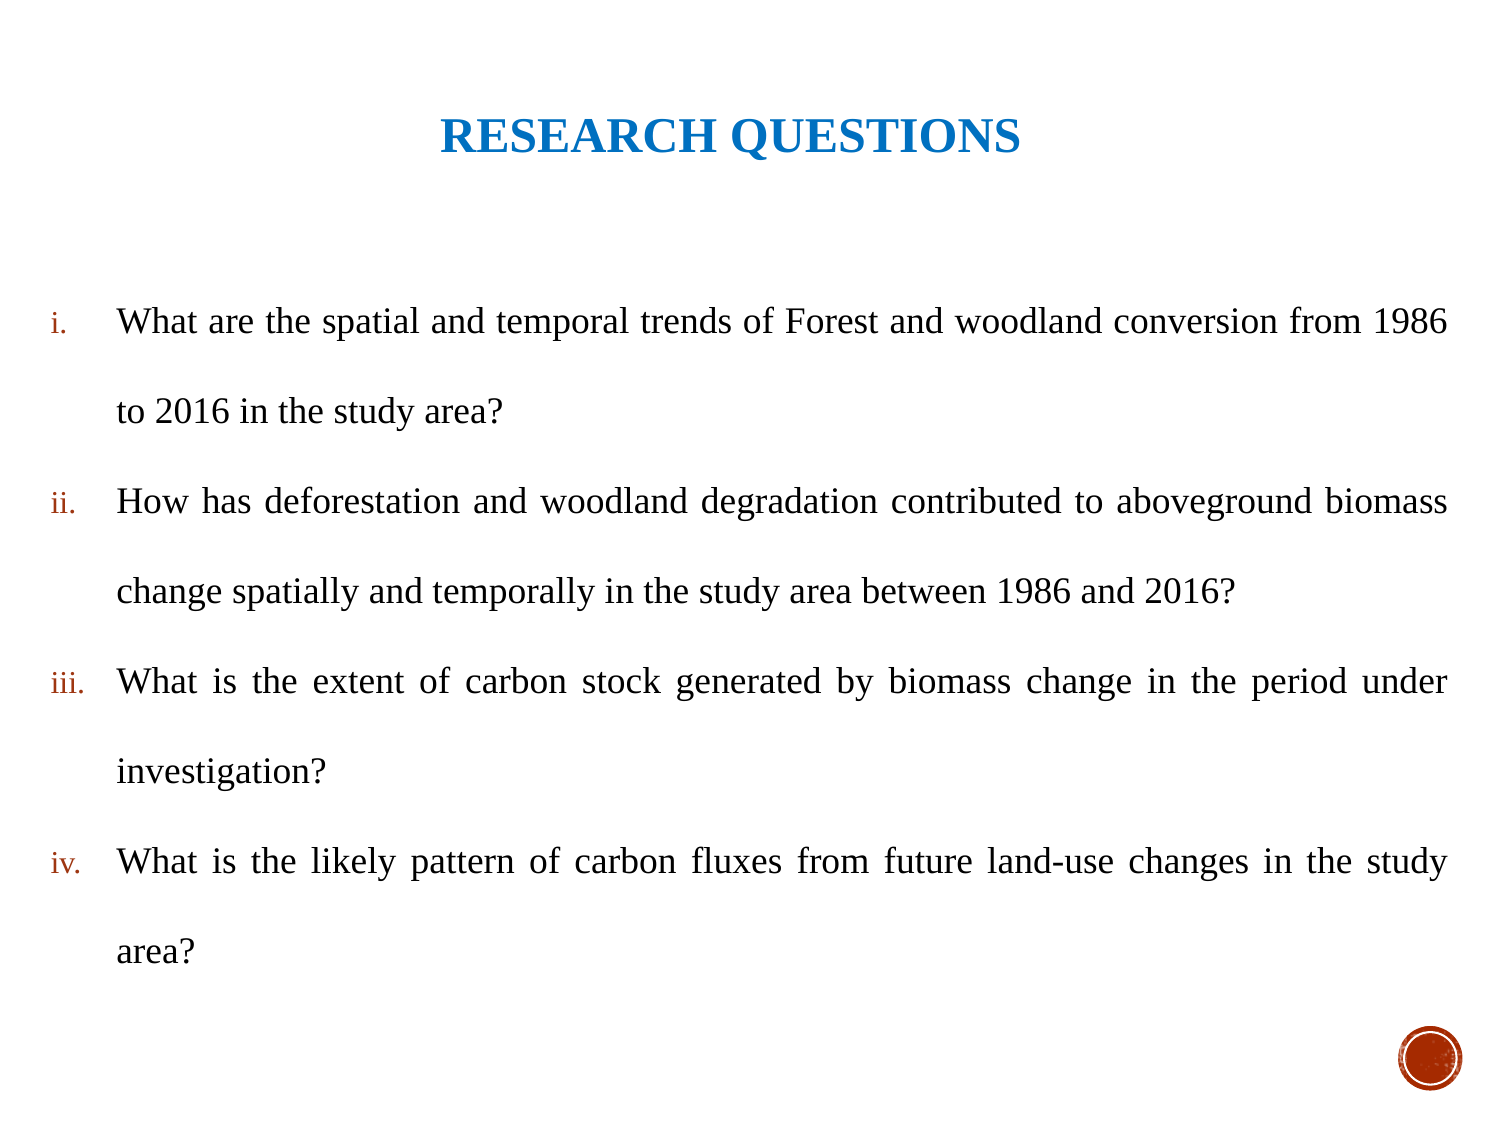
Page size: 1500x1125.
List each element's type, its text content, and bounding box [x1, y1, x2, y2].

title Research Questions [272, 81, 1190, 192]
list What are the spatial and temporal trends of Forest and woodland conversion from 1986 to 2016 in the study area? How has deforestation and woodland degradation contributed to aboveground biomass change spatially and temporally in the study area between 1986 and 2016? What is the extent of carbon stock generated by biomass change in the period under investigation? What is the likely pattern of carbon fluxes from future land-use changes in the study area? [35, 243, 1465, 779]
